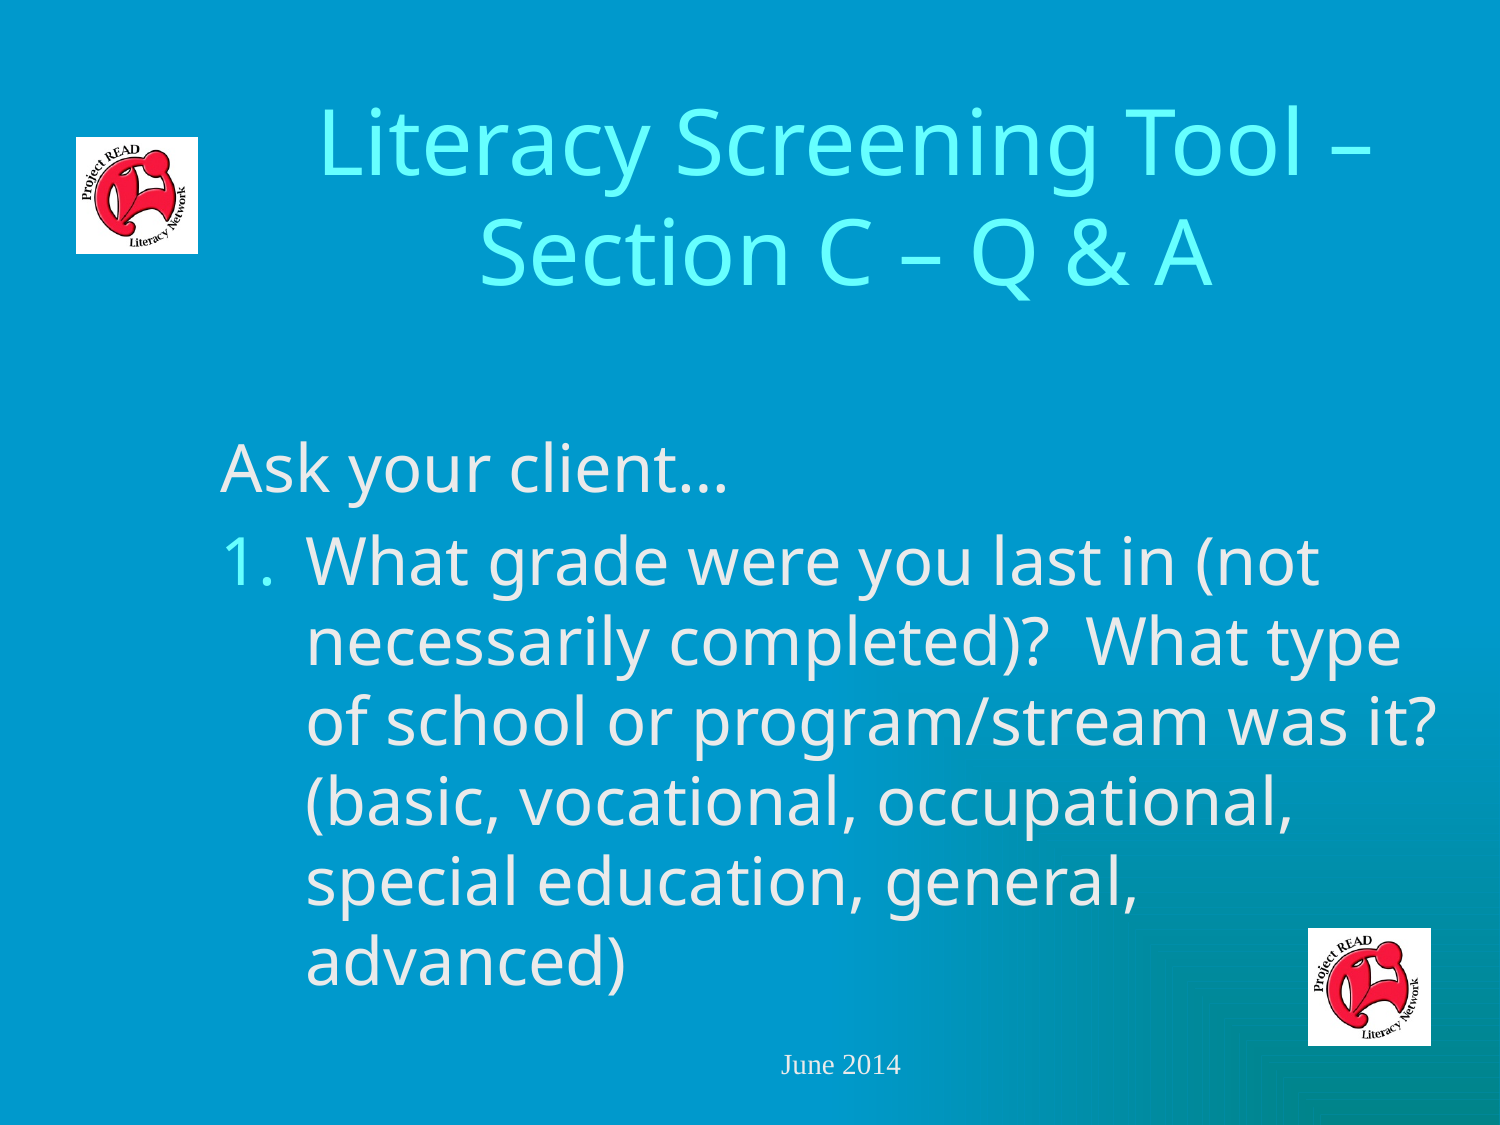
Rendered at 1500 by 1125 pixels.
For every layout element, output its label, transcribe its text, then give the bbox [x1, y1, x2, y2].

picture [1308, 928, 1431, 1046]
footer June 2014 [603, 1025, 1079, 1100]
picture [77, 138, 197, 253]
picture [1010, 288, 1028, 300]
title Literacy Screening Tool – Section C – Q & A [208, 99, 1484, 288]
list Ask your client… What grade were you last in (not necessarily completed)? What type of school or program/stream was it? (basic, vocational, occupational, special education, general, advanced) [205, 324, 1481, 1000]
